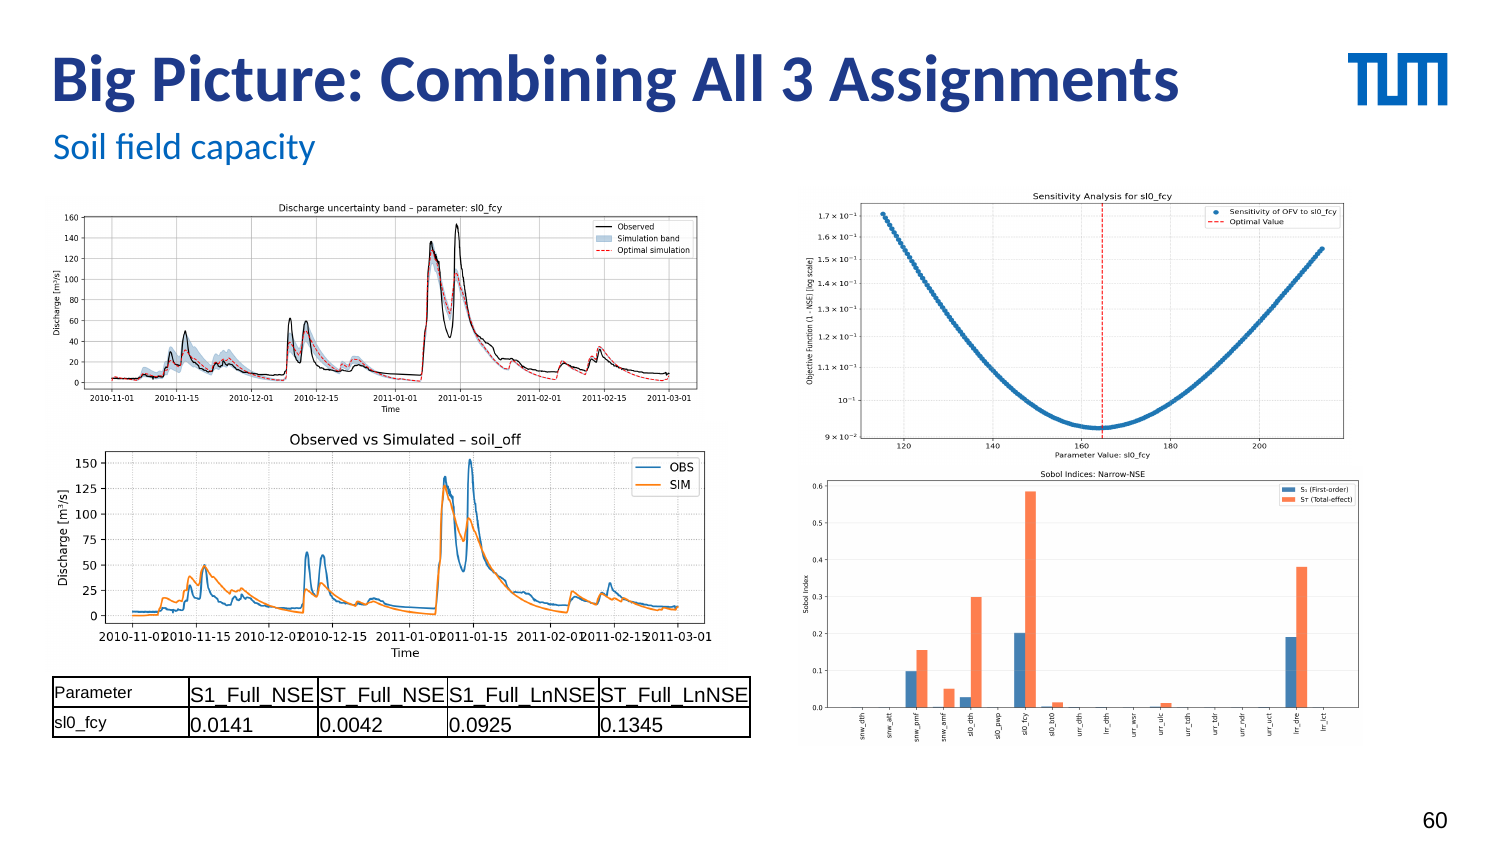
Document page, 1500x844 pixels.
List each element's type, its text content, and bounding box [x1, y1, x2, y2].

table_header S1_Full_LnNSE [448, 681, 598, 706]
table_header ST_Full_LnNSE [600, 678, 749, 706]
table_header S1_Full_NSE [190, 681, 317, 706]
table_header ST_Full_NSE [319, 681, 447, 706]
picture [798, 185, 1363, 747]
title Big Picture: Combining All 3 Assignments [50, 47, 1448, 117]
table_header Parameter [54, 681, 188, 706]
table_cell 0.0141 [190, 708, 317, 736]
table_cell 0.1345 [600, 708, 749, 736]
table_cell 0.0042 [319, 708, 447, 736]
table_cell sl0_fcy [54, 708, 188, 736]
table_cell 0.0925 [448, 708, 598, 736]
picture [44, 196, 728, 672]
list Soil field capacity [53, 113, 1449, 167]
slide_number 60 [1111, 796, 1448, 842]
